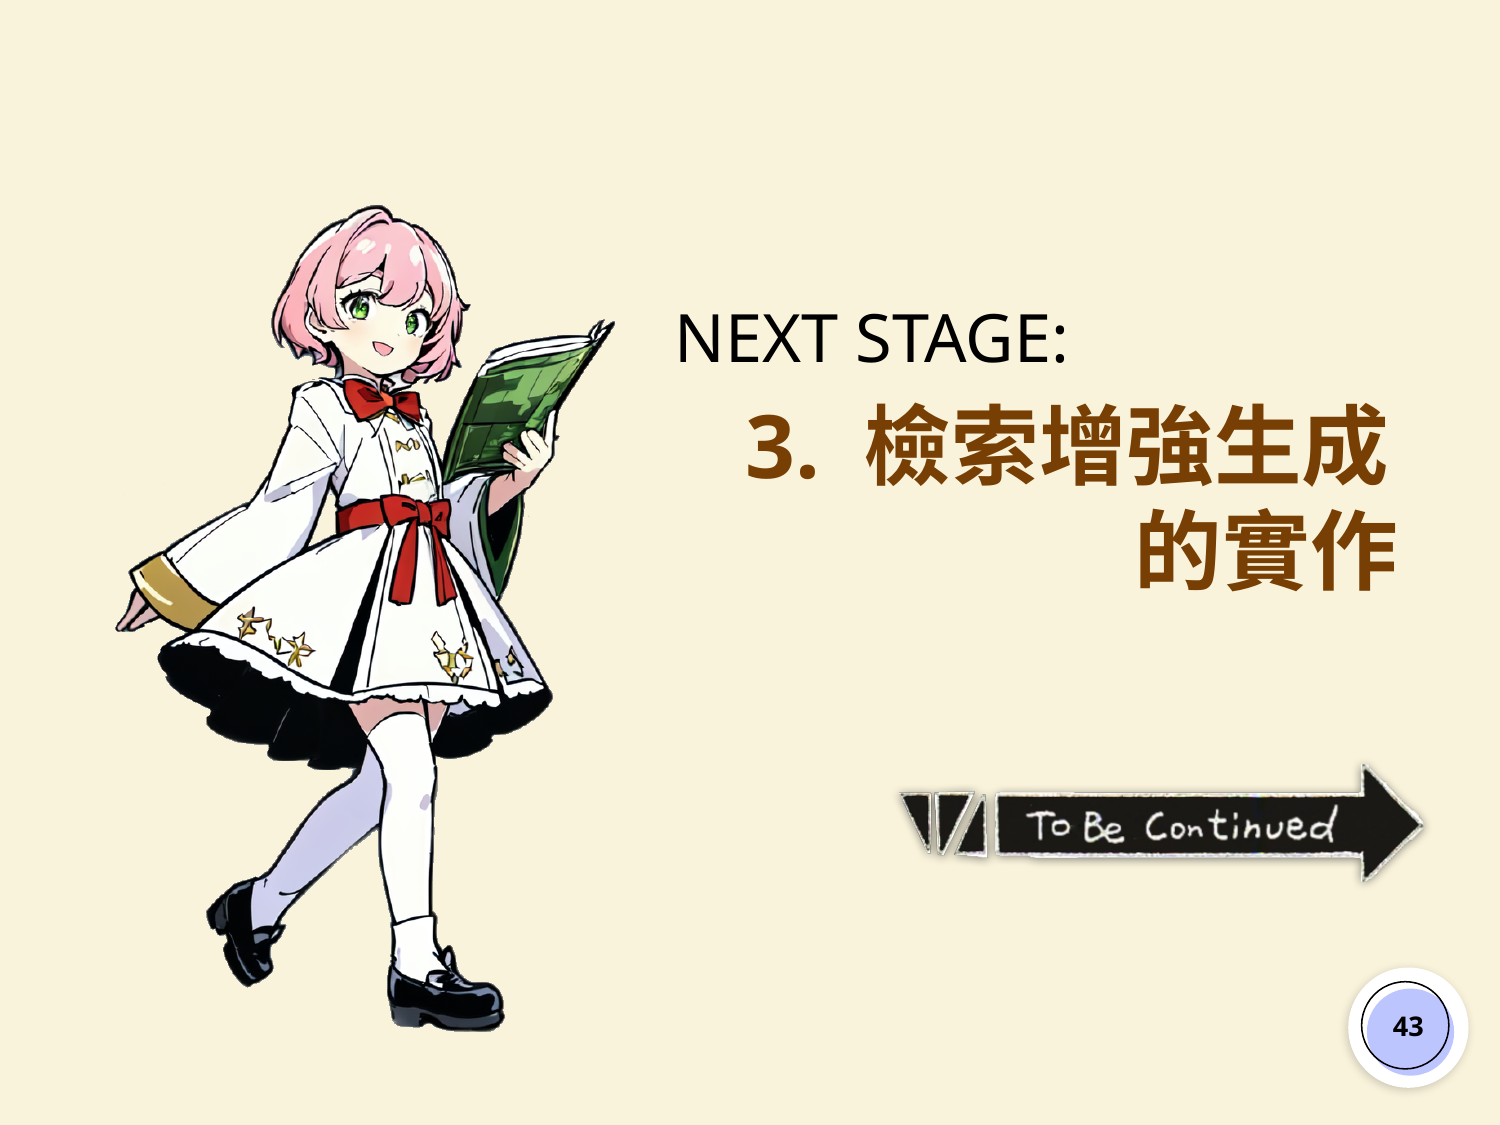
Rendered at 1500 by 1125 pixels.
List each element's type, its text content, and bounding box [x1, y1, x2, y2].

picture [112, 205, 615, 1032]
list NEXT STAGE: [659, 269, 1220, 549]
picture [899, 762, 1425, 883]
title 3. 檢索增強生成 的實作 [730, 390, 1413, 477]
slide_number ‹#› [1363, 984, 1454, 1071]
